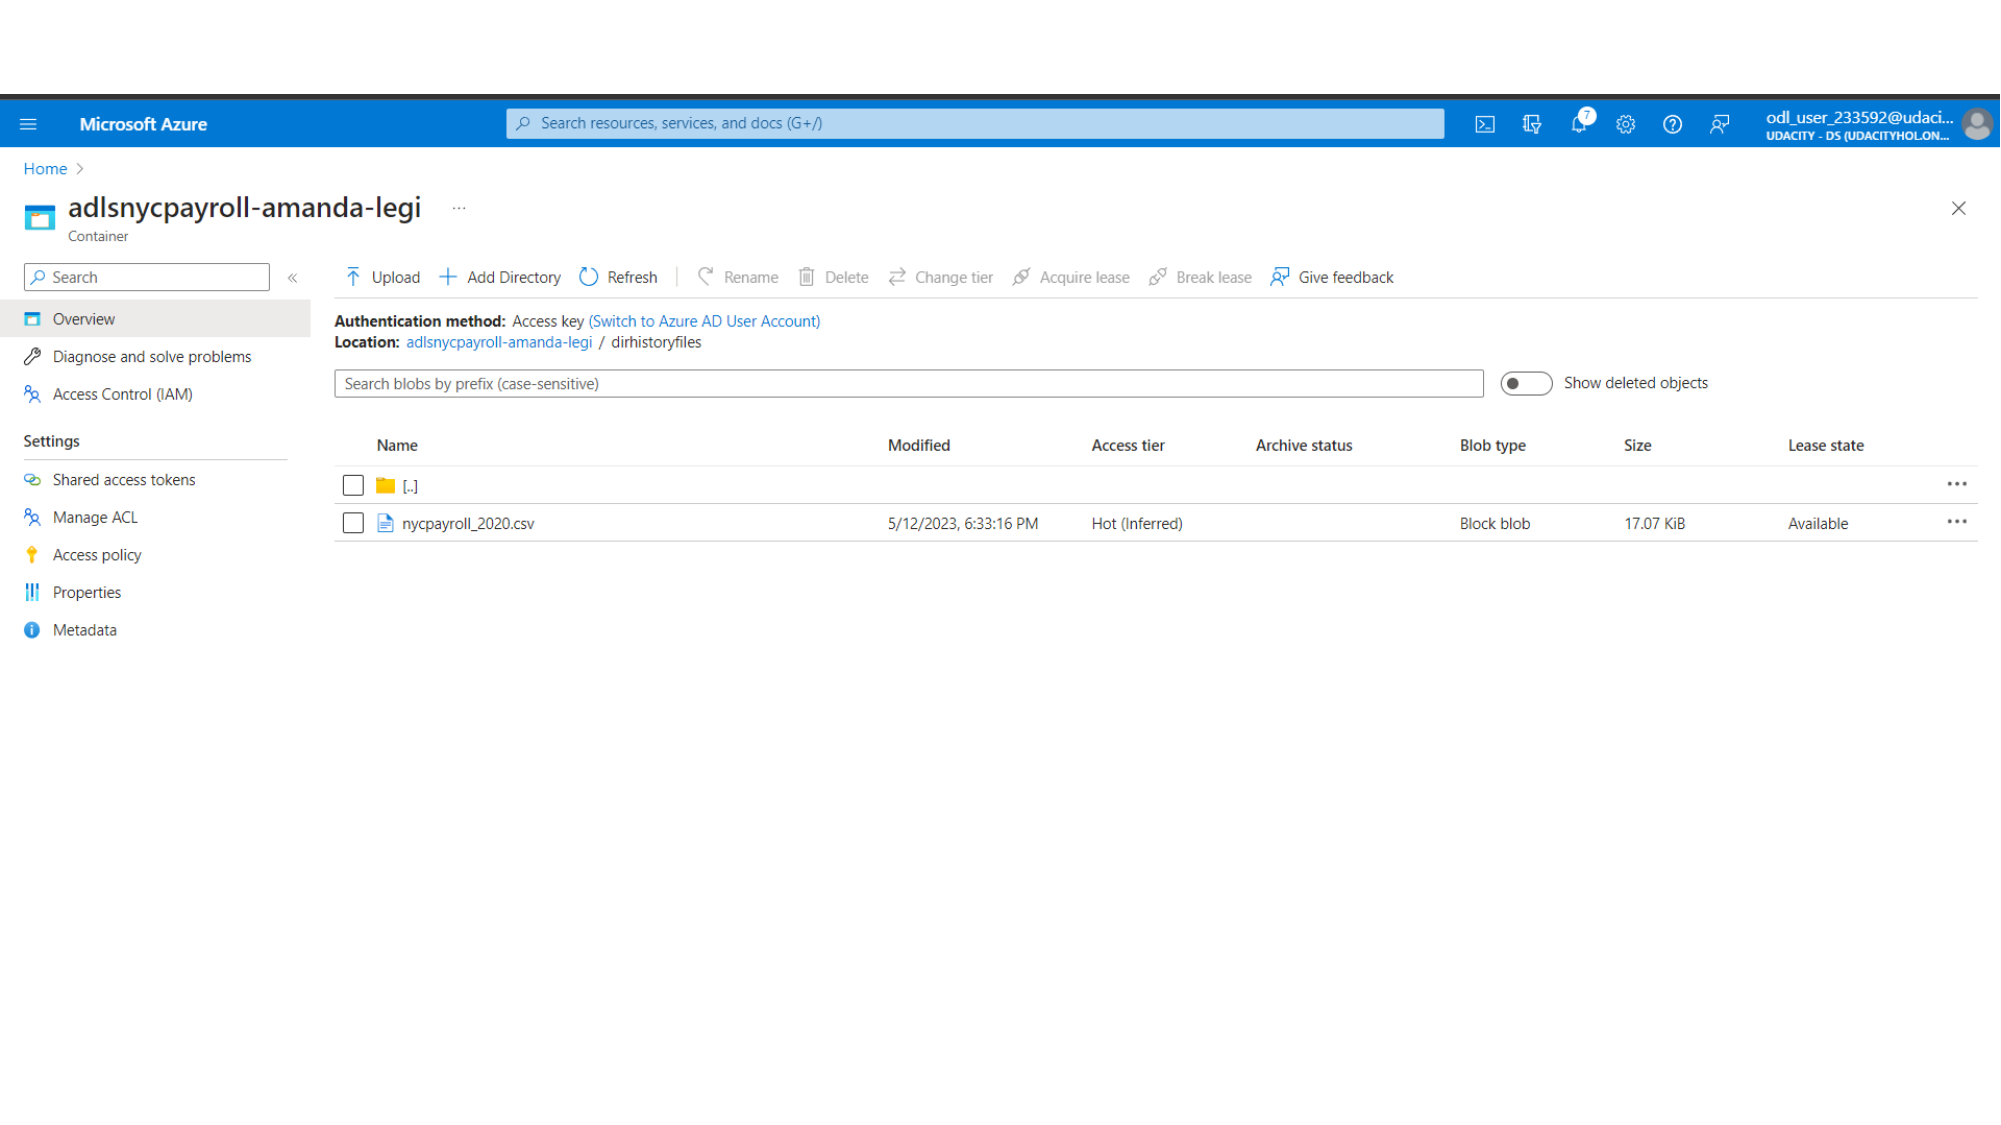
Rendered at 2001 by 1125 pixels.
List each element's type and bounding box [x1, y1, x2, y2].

picture [0, 94, 2000, 1031]
